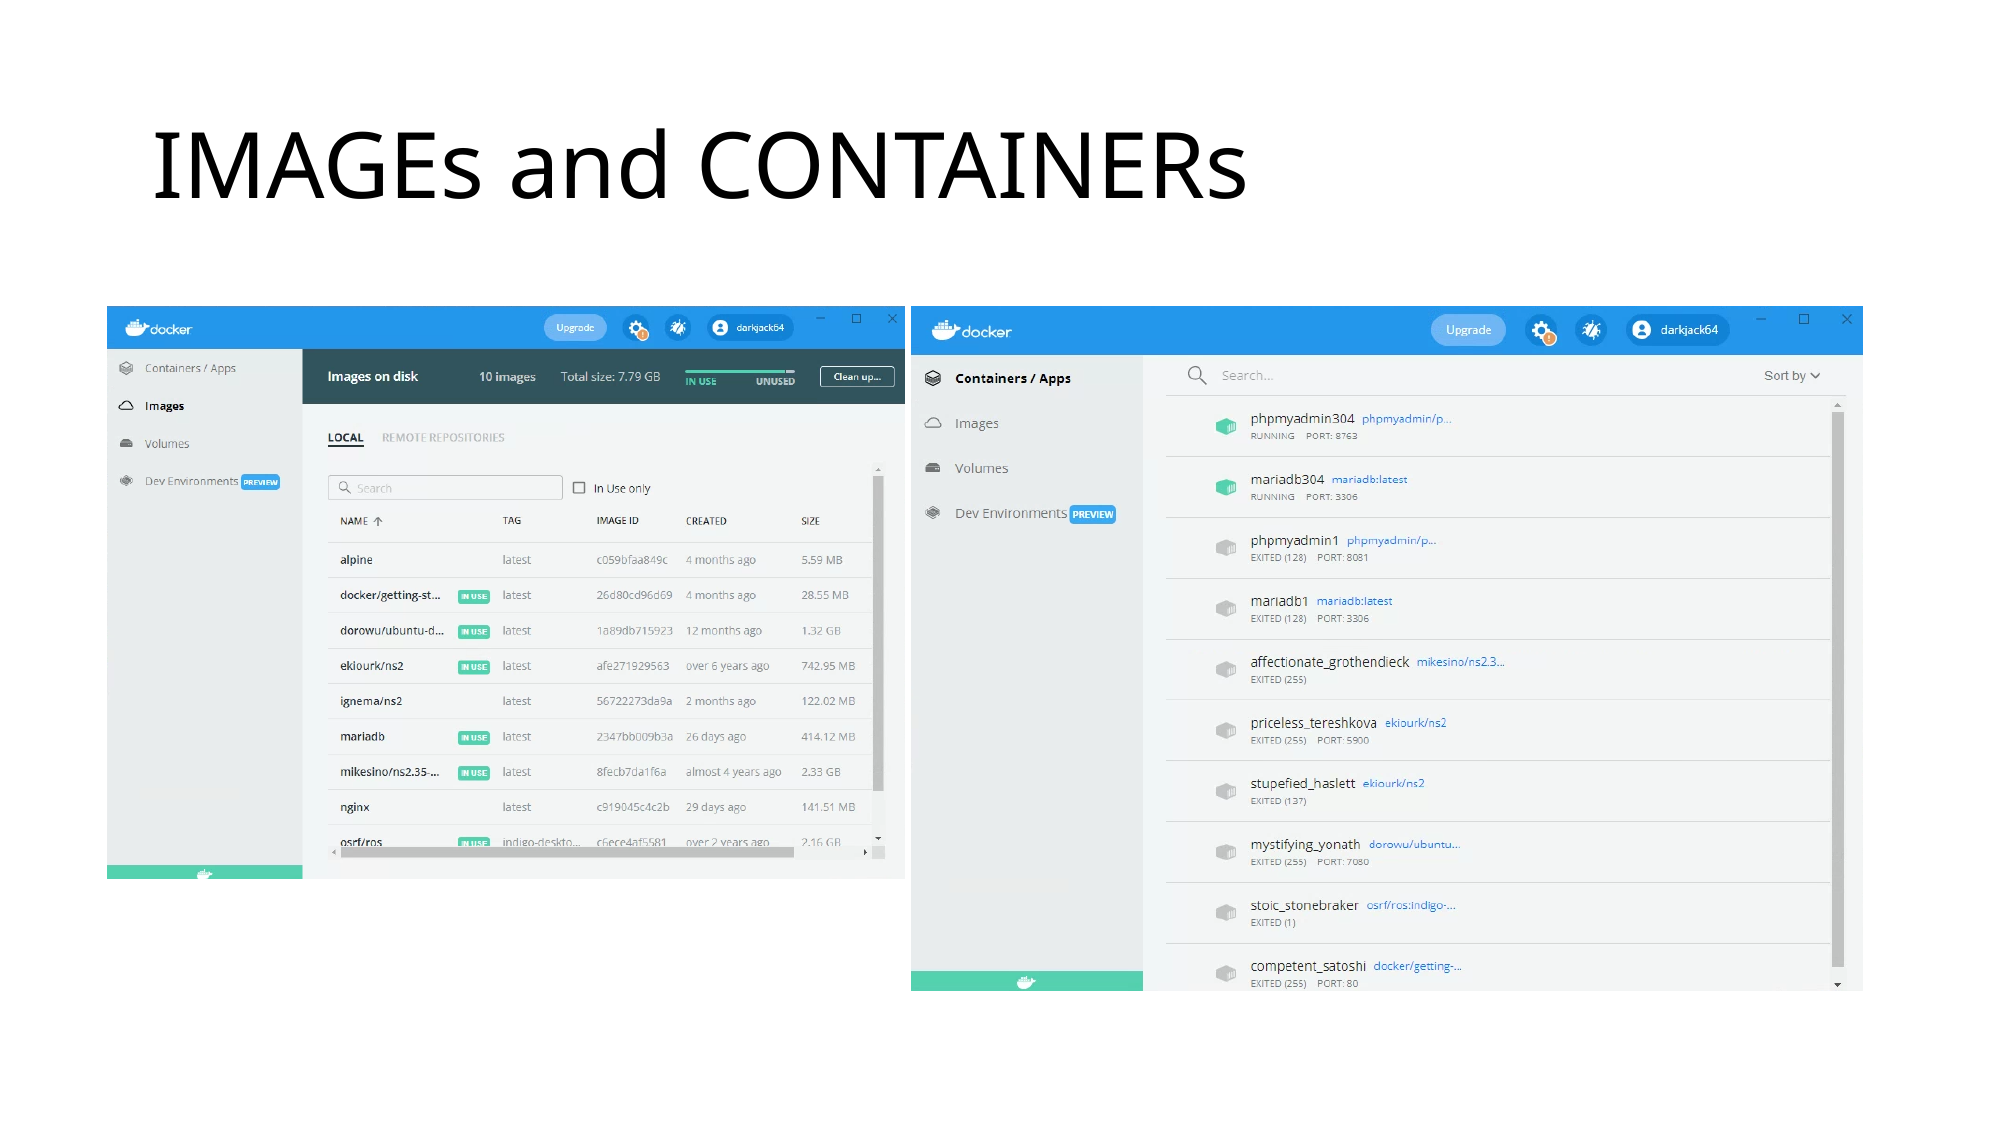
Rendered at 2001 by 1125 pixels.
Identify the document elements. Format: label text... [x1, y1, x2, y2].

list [106, 306, 905, 879]
picture [911, 306, 1863, 991]
title IMAGEs and CONTAINERs [137, 59, 1863, 278]
